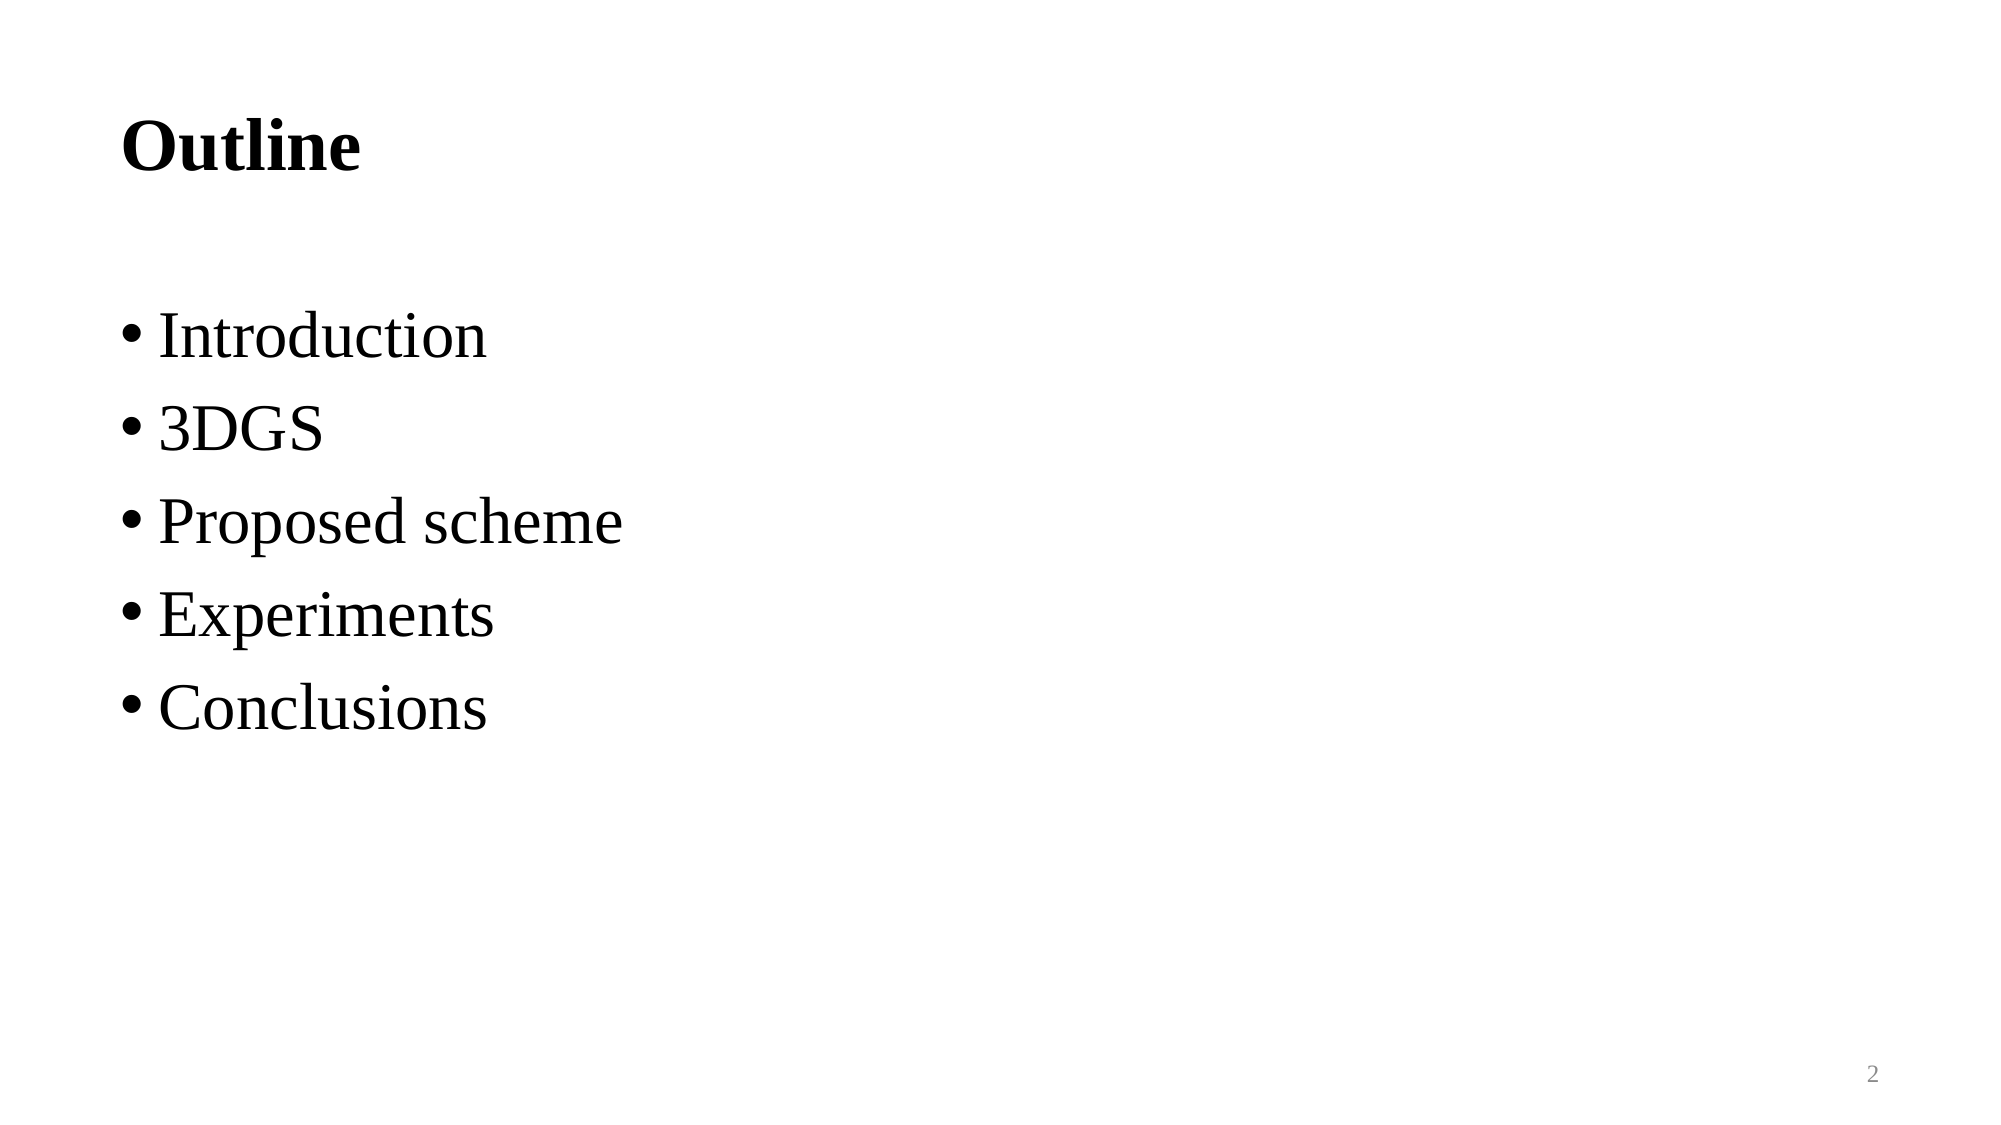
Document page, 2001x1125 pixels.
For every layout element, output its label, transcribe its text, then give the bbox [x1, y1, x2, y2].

slide_number 2 [1444, 1042, 1895, 1103]
title Outline [105, 52, 1895, 240]
list Introduction 3DGS Proposed scheme Experiments Conclusions [105, 292, 1895, 1014]
